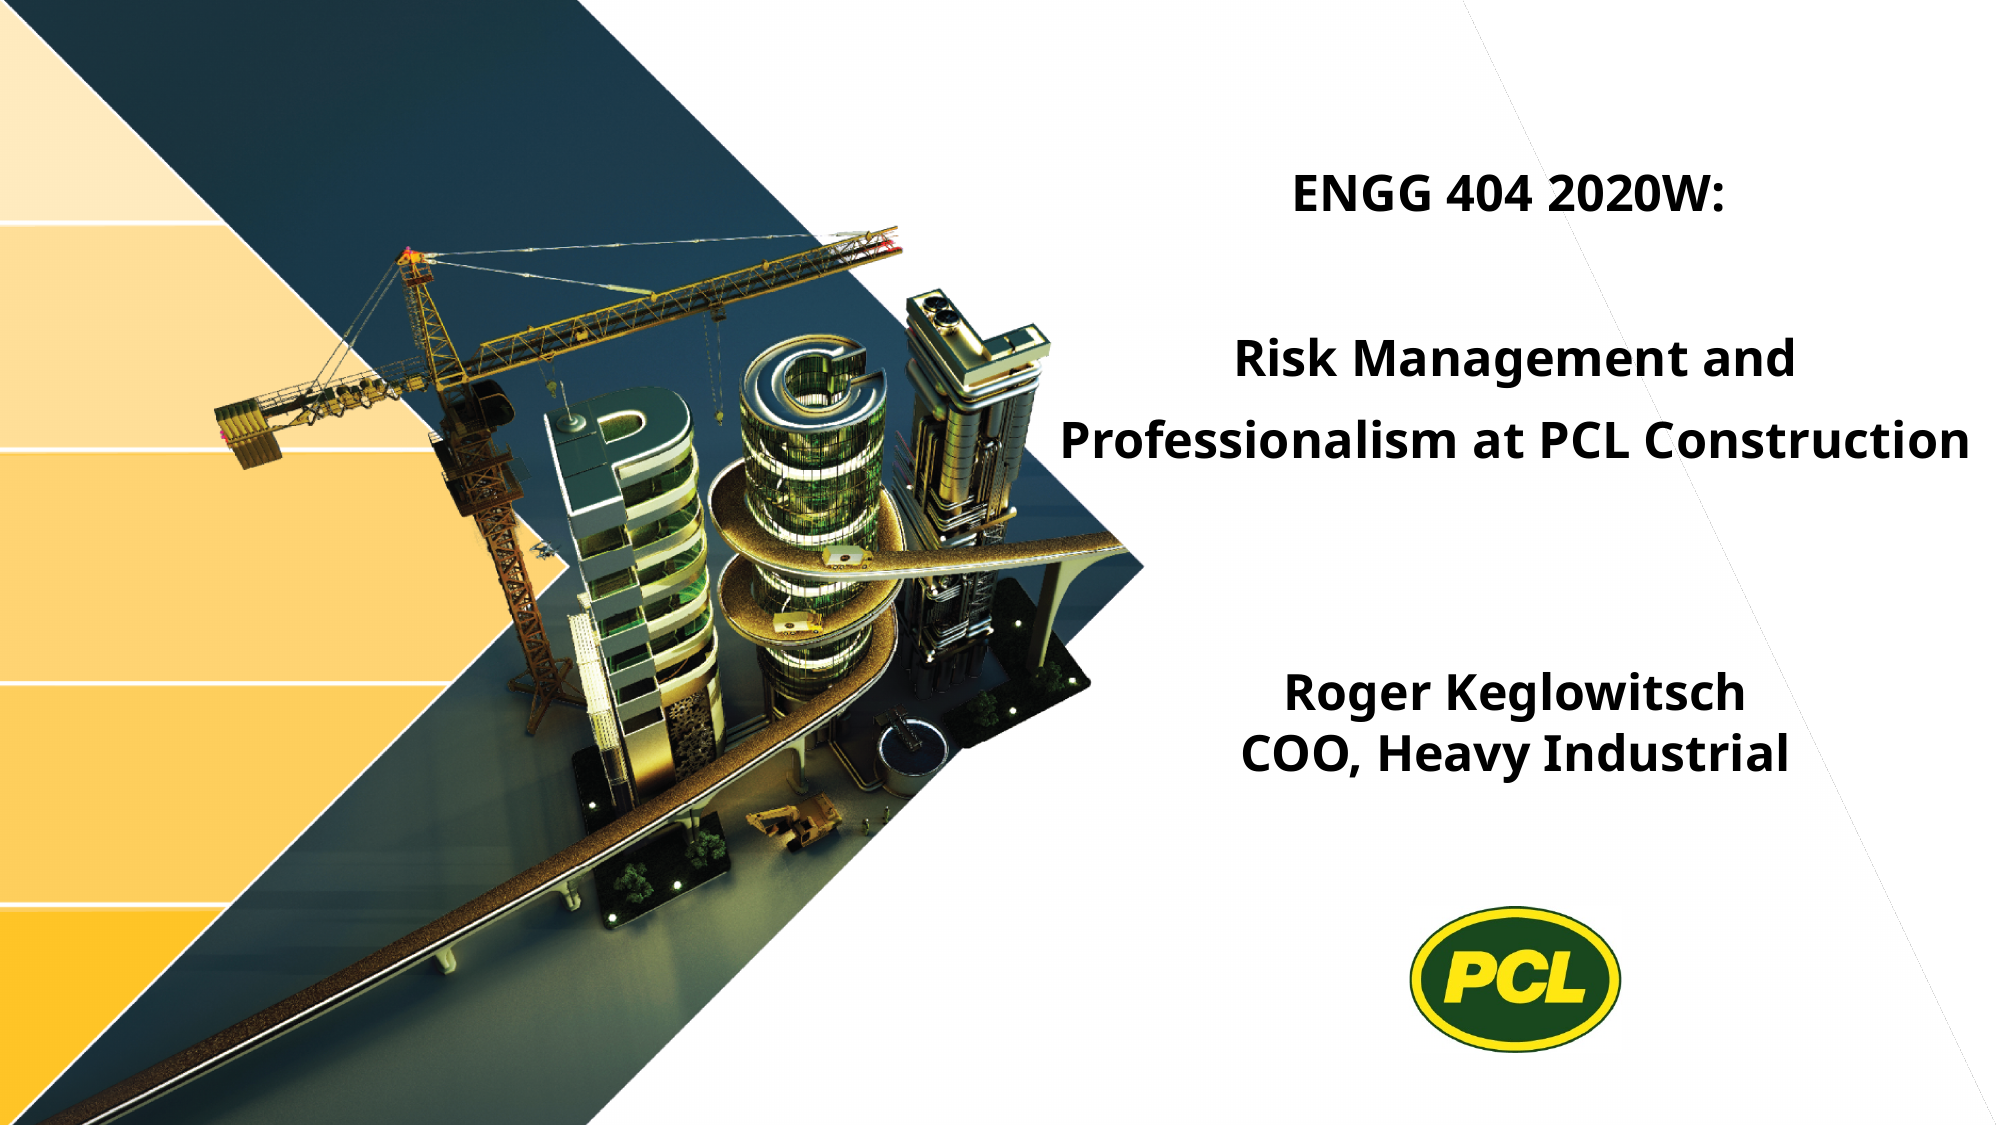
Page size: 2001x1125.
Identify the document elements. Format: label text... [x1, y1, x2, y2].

picture [0, 0, 2000, 1125]
text_box Roger Keglowitsch COO, Heavy Industrial [1091, 600, 1941, 845]
text_box ENGG 404 2020W: Risk Management and Professionalism at PCL Construction [1033, 136, 1999, 540]
